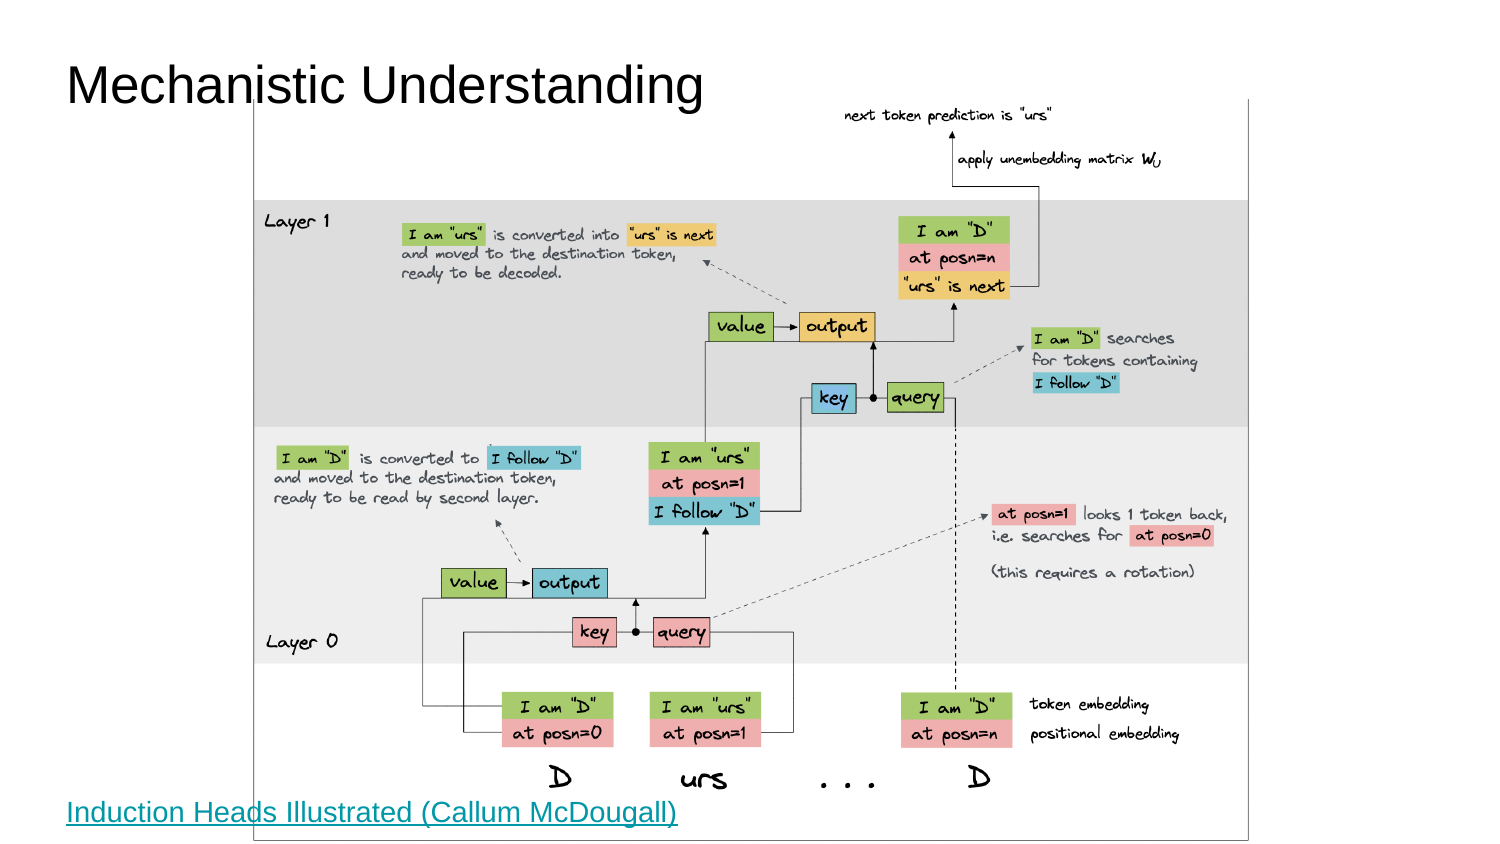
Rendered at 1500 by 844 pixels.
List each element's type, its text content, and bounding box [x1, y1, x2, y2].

title Mechanistic Understanding [51, 35, 1449, 130]
text_box Induction Heads Illustrated (Callum McDougall) [51, 778, 241, 843]
picture [246, 98, 1254, 844]
